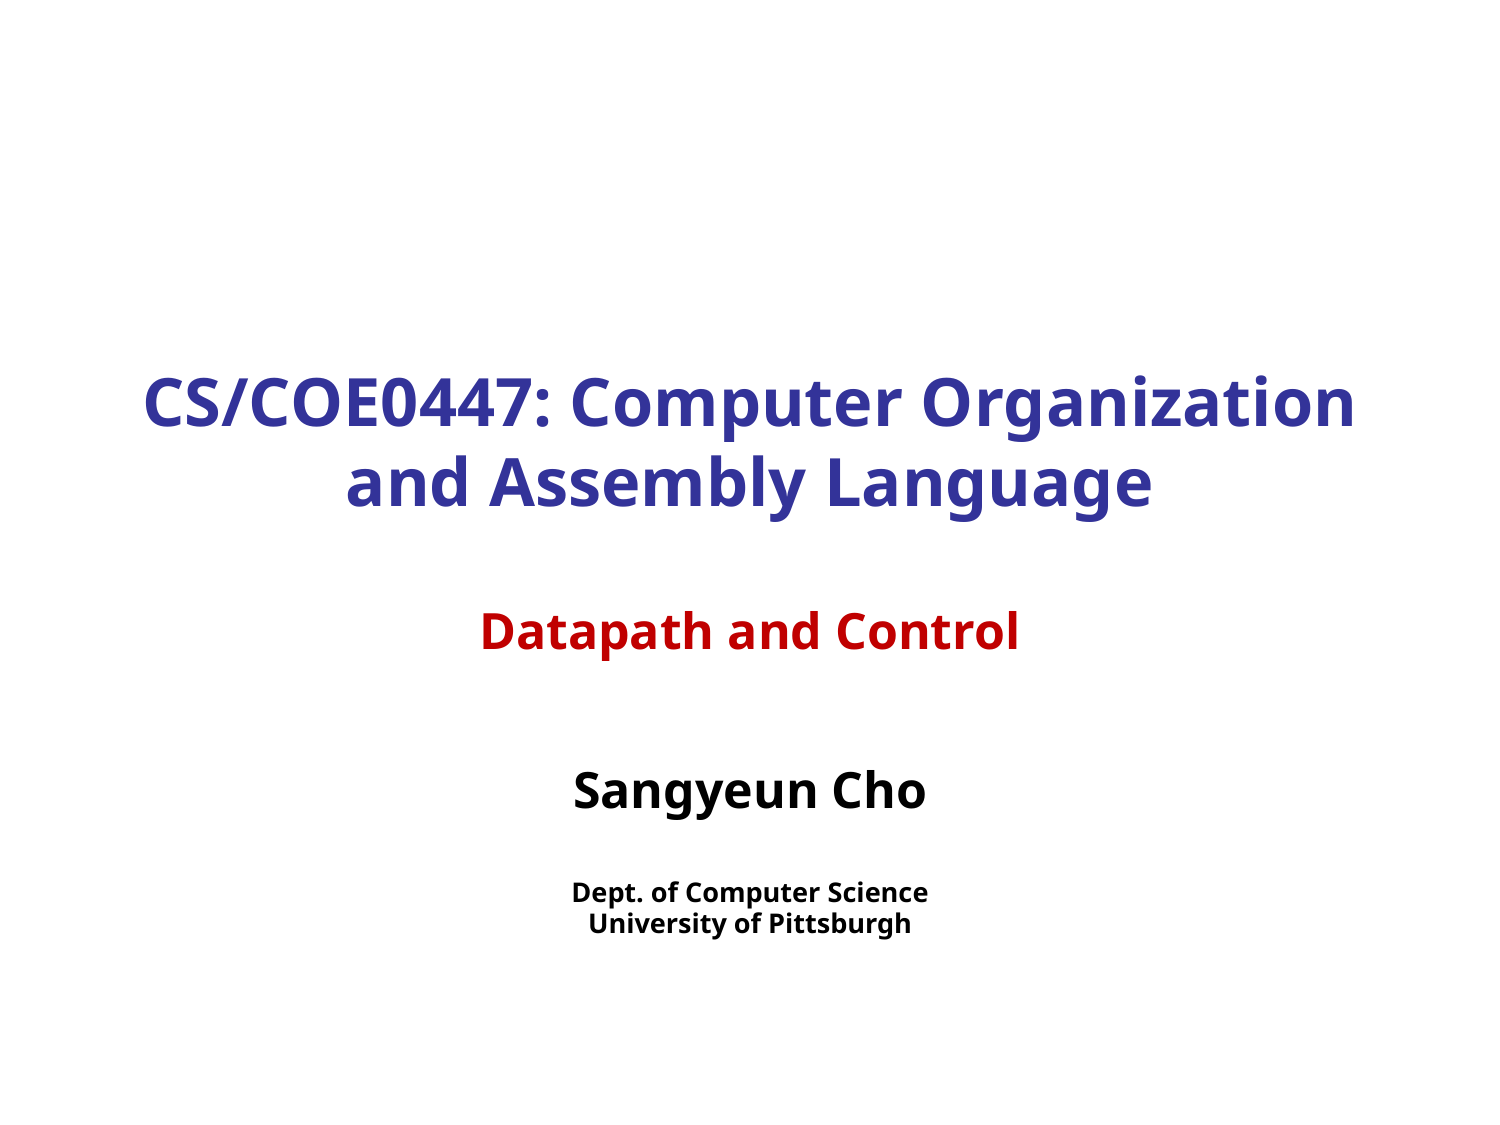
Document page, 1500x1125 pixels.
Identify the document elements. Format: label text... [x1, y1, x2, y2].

subtitle Sangyeun Cho [224, 751, 1276, 870]
title CS/COE0447: Computer Organization and Assembly Language Datapath and Control [76, 337, 1424, 681]
text_box Dept. of Computer Science University of Pittsburgh [467, 873, 1033, 969]
